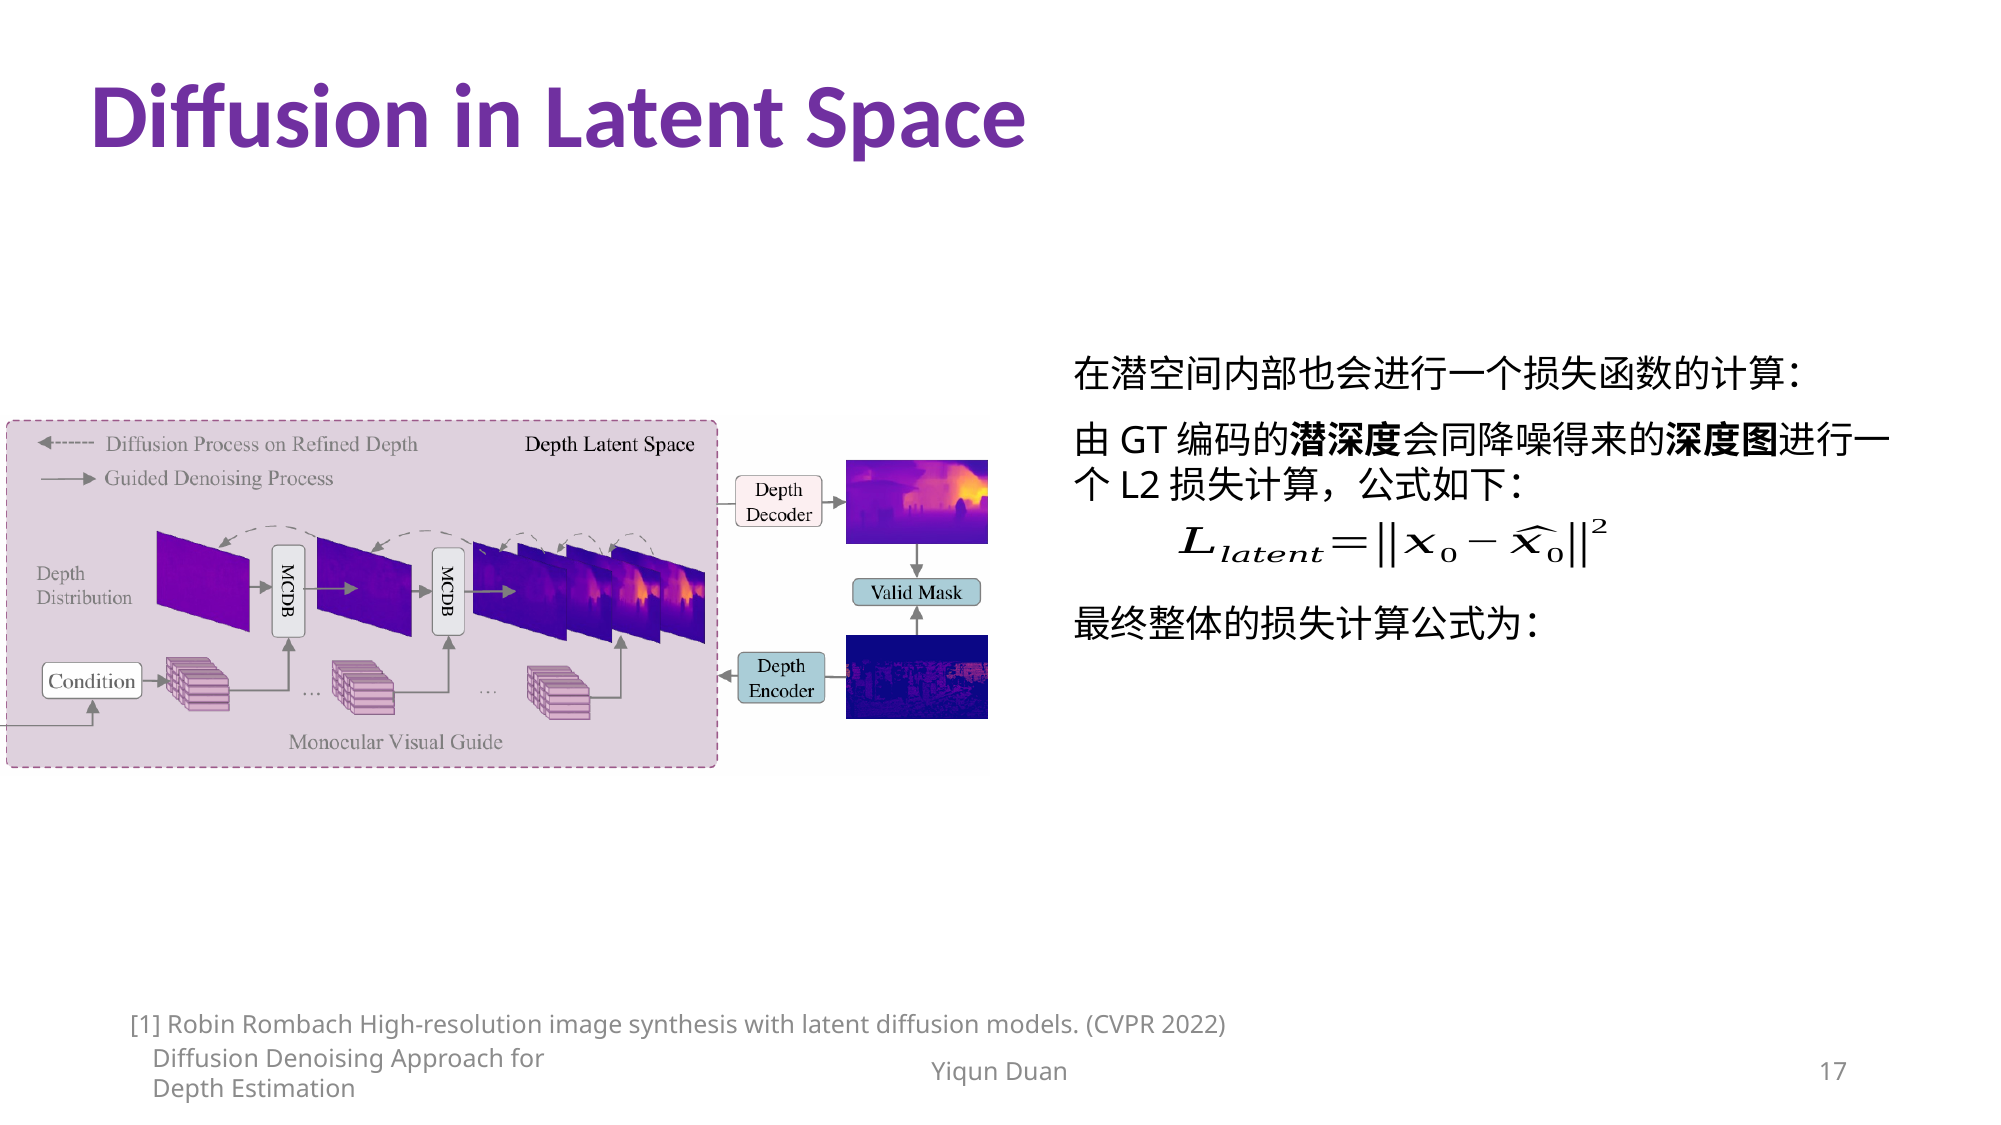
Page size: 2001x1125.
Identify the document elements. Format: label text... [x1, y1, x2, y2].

text_box [1] Robin Rombach High-resolution image synthesis with latent diffusion models. (CVPR 2022) [115, 1001, 1768, 1046]
footer Yiqun Duan [662, 1046, 1338, 1103]
text_box 最终整体的损失计算公式为： [1058, 592, 1906, 653]
title Diffusion in Latent Space [75, 59, 1263, 175]
text_box 在潜空间内部也会进行一个损失函数的计算： [1058, 343, 1906, 403]
slide_number Diffusion Denoising Approach for Depth Estimation [137, 1046, 588, 1103]
slide_number 16 [1412, 1042, 1863, 1103]
picture [0, 373, 1000, 795]
